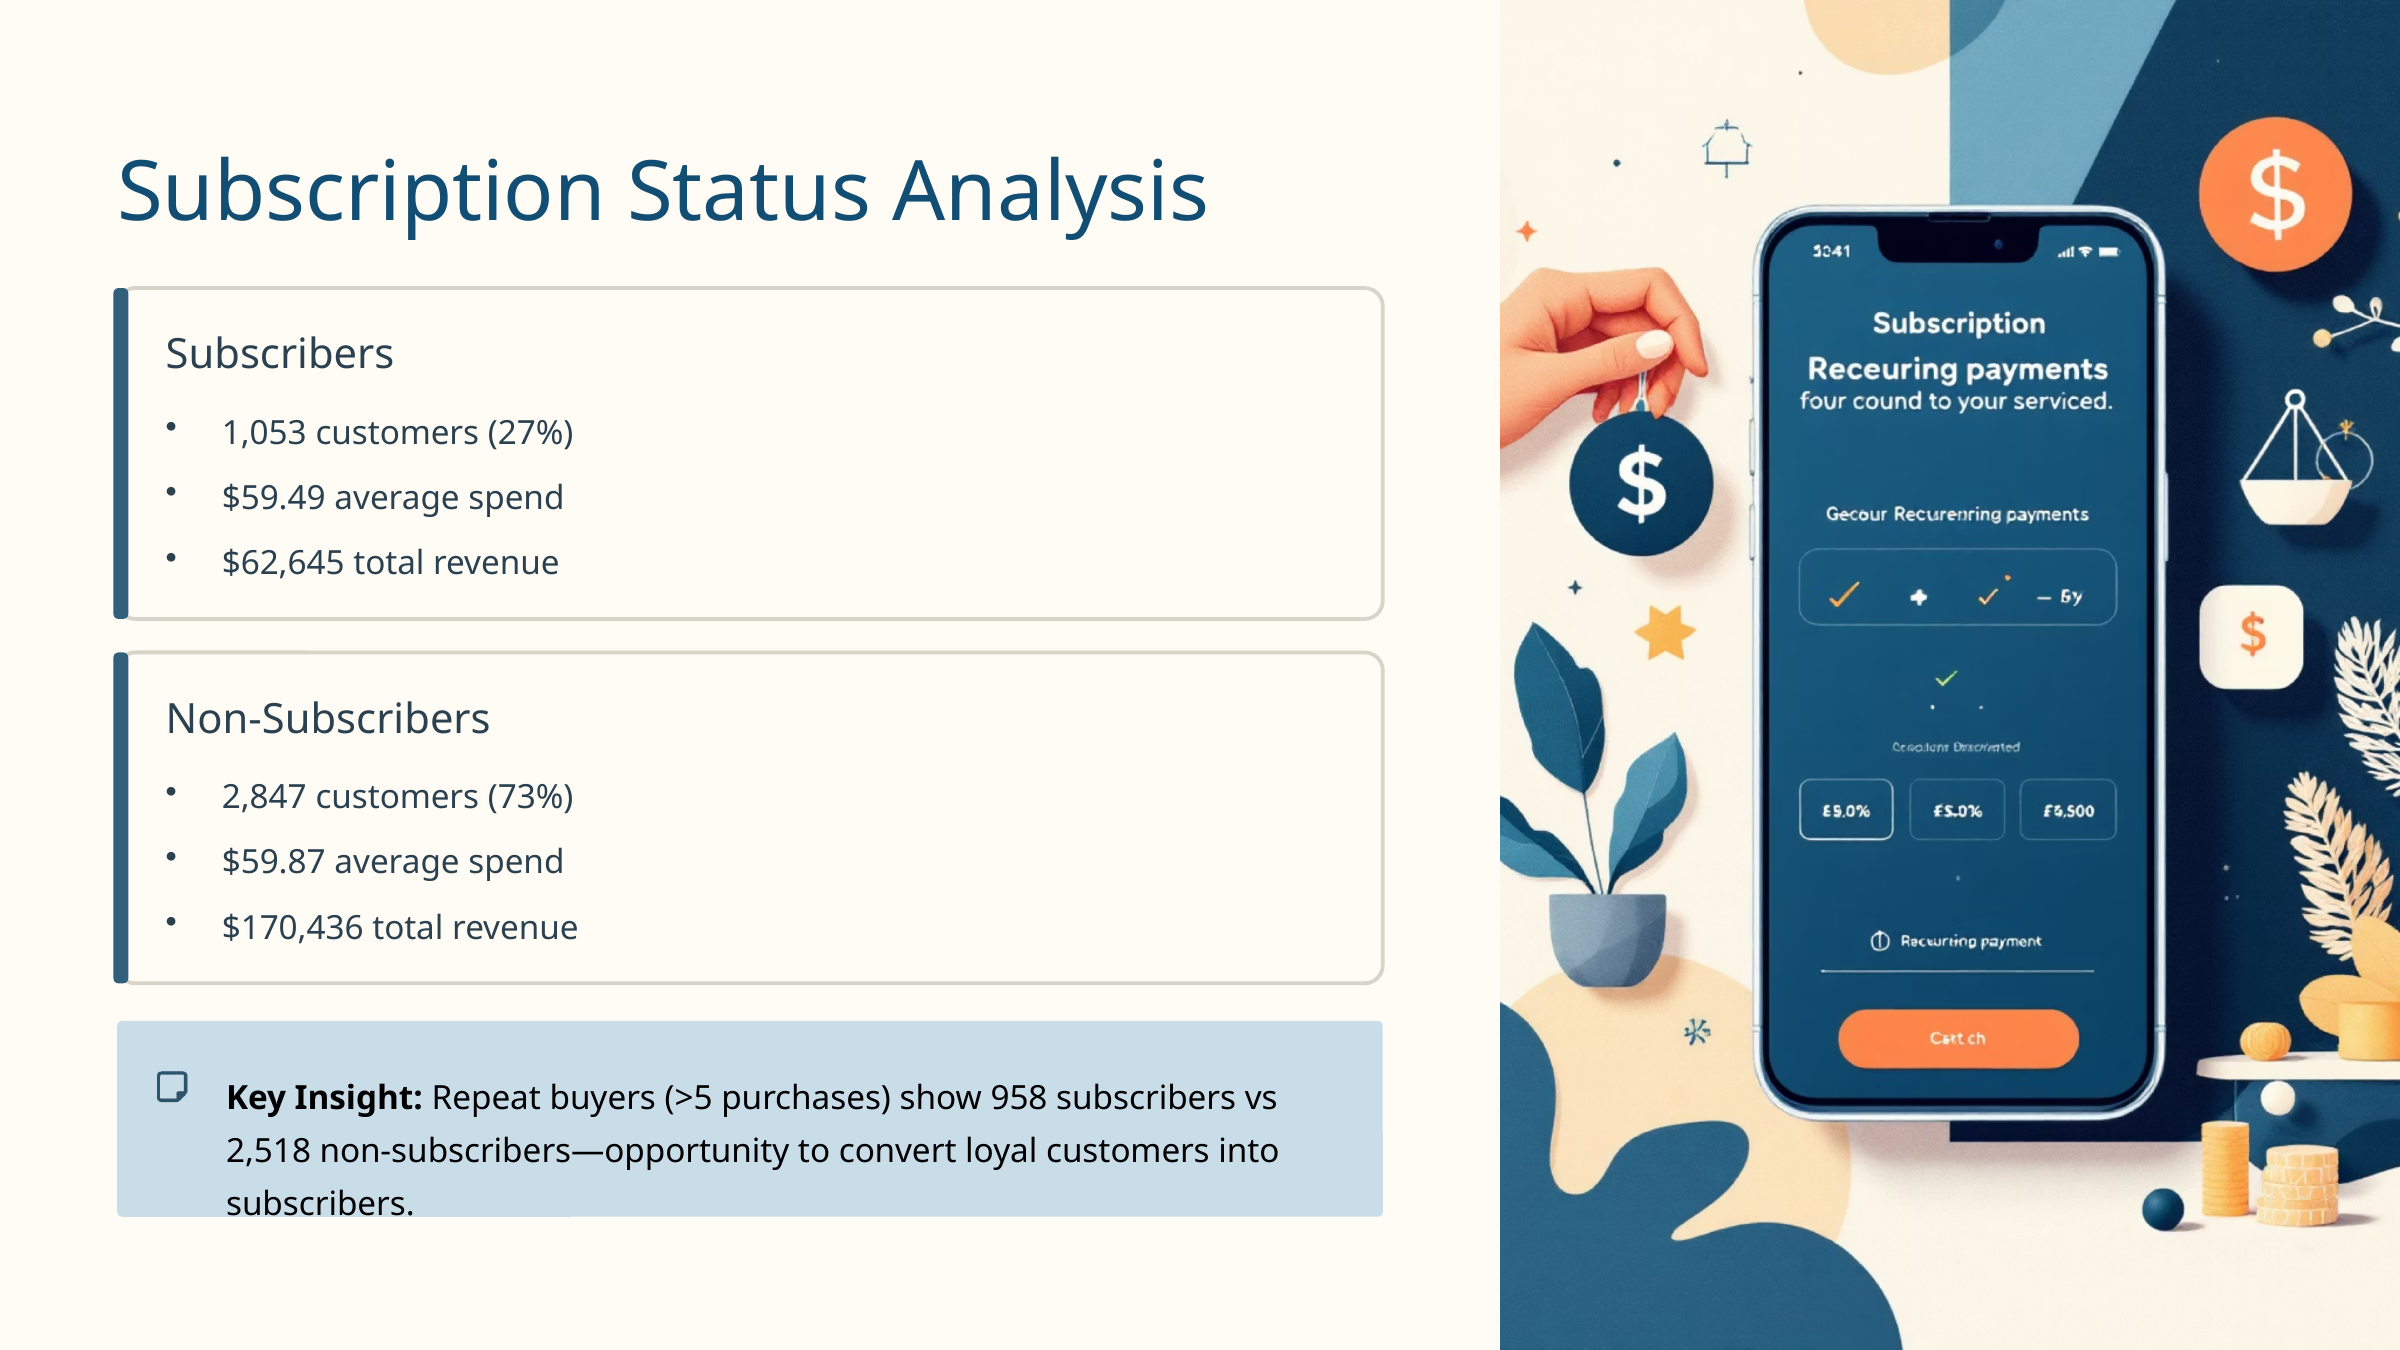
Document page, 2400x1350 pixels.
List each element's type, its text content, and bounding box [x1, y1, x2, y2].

text_box [113, 652, 129, 984]
text_box Key Insight: Repeat buyers (>5 purchases) show 958 subscribers vs 2,518 non-subscribers—opportunity to convert loyal customers into subscribers. [225, 1062, 1350, 1170]
text_box 2,847 customers (73%) [165, 762, 1346, 816]
text_box [113, 288, 129, 619]
text_box $59.87 average spend [165, 827, 1346, 881]
text_box Subscription Status Analysis [117, 133, 1278, 238]
text_box $59.49 average spend [165, 462, 1346, 517]
text_box $170,436 total revenue [165, 892, 1346, 947]
picture [150, 1069, 193, 1104]
text_box [128, 652, 1383, 984]
text_box [128, 288, 1383, 619]
picture [1499, 0, 2400, 1350]
text_box $62,645 total revenue [165, 528, 1346, 582]
text_box [117, 1020, 1383, 1217]
text_box Non-Subscribers [165, 689, 585, 742]
text_box 1,053 customers (27%) [165, 397, 1346, 452]
text_box Subscribers [165, 325, 585, 378]
